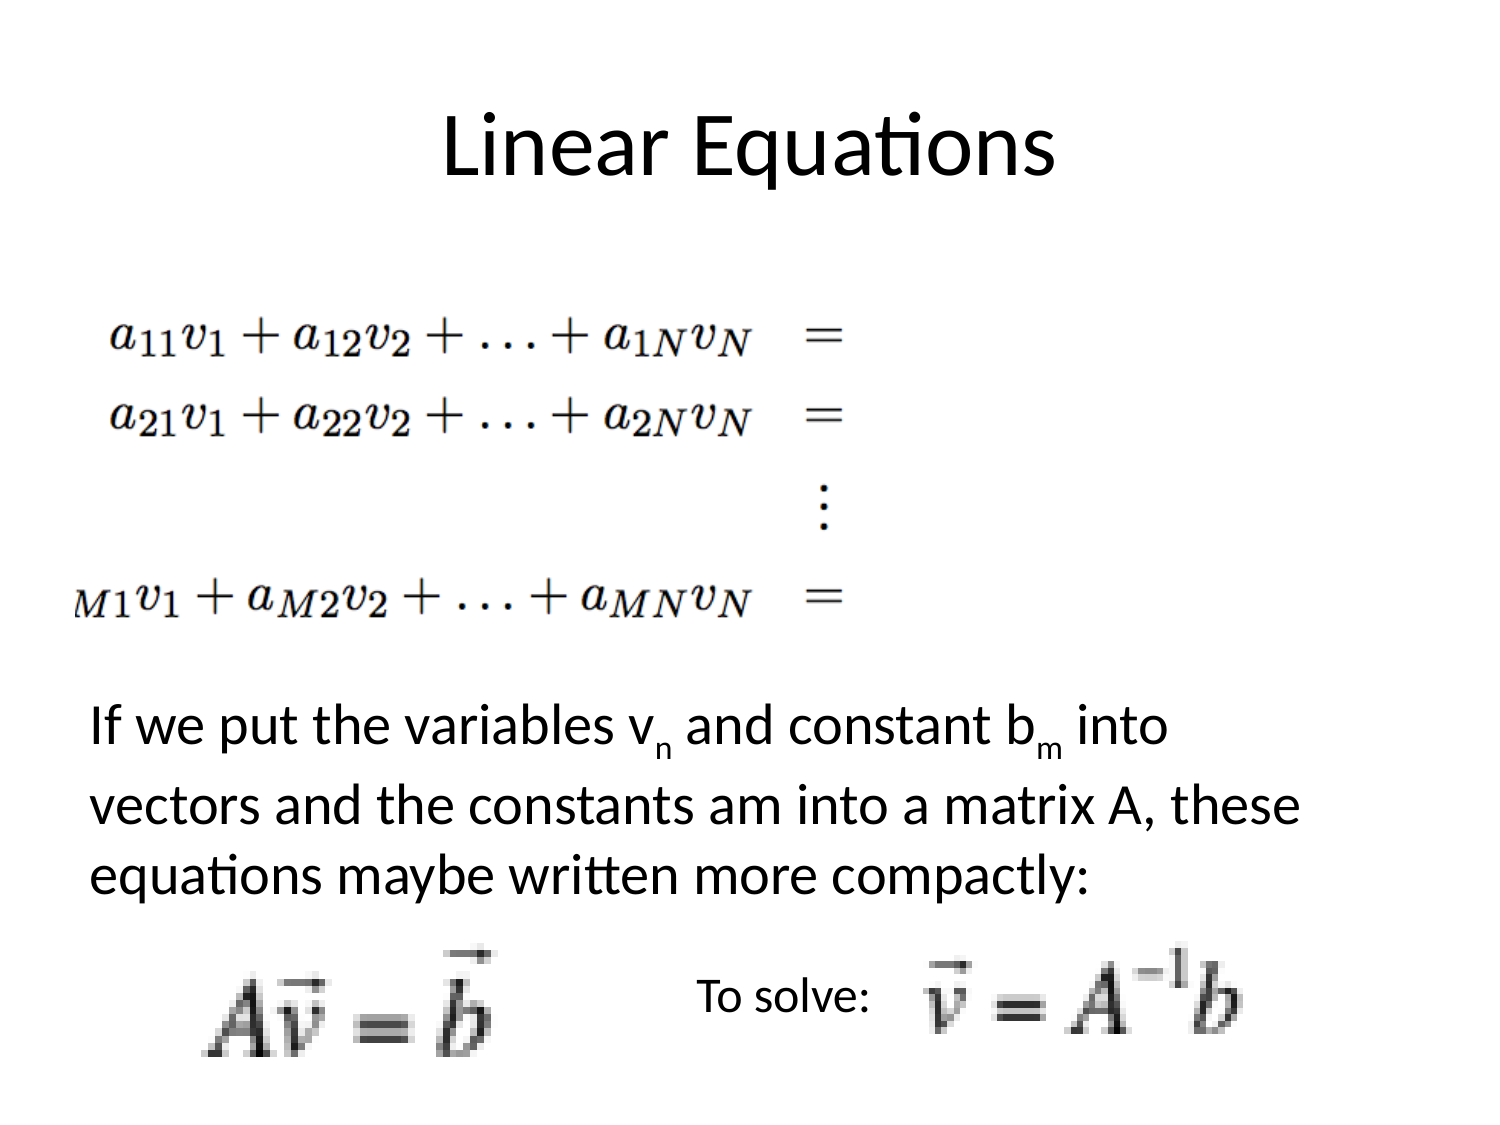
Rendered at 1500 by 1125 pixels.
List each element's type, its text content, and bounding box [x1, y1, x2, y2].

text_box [910, 921, 1251, 1049]
text_box To solve: [681, 955, 905, 1030]
text_box If we put the variables vn and constant bm into vectors and the constants am into a matrix A, these equations maybe written more compactly: [74, 679, 1352, 1004]
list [74, 214, 888, 662]
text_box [188, 921, 507, 1073]
title Linear Equations [75, 45, 1425, 233]
